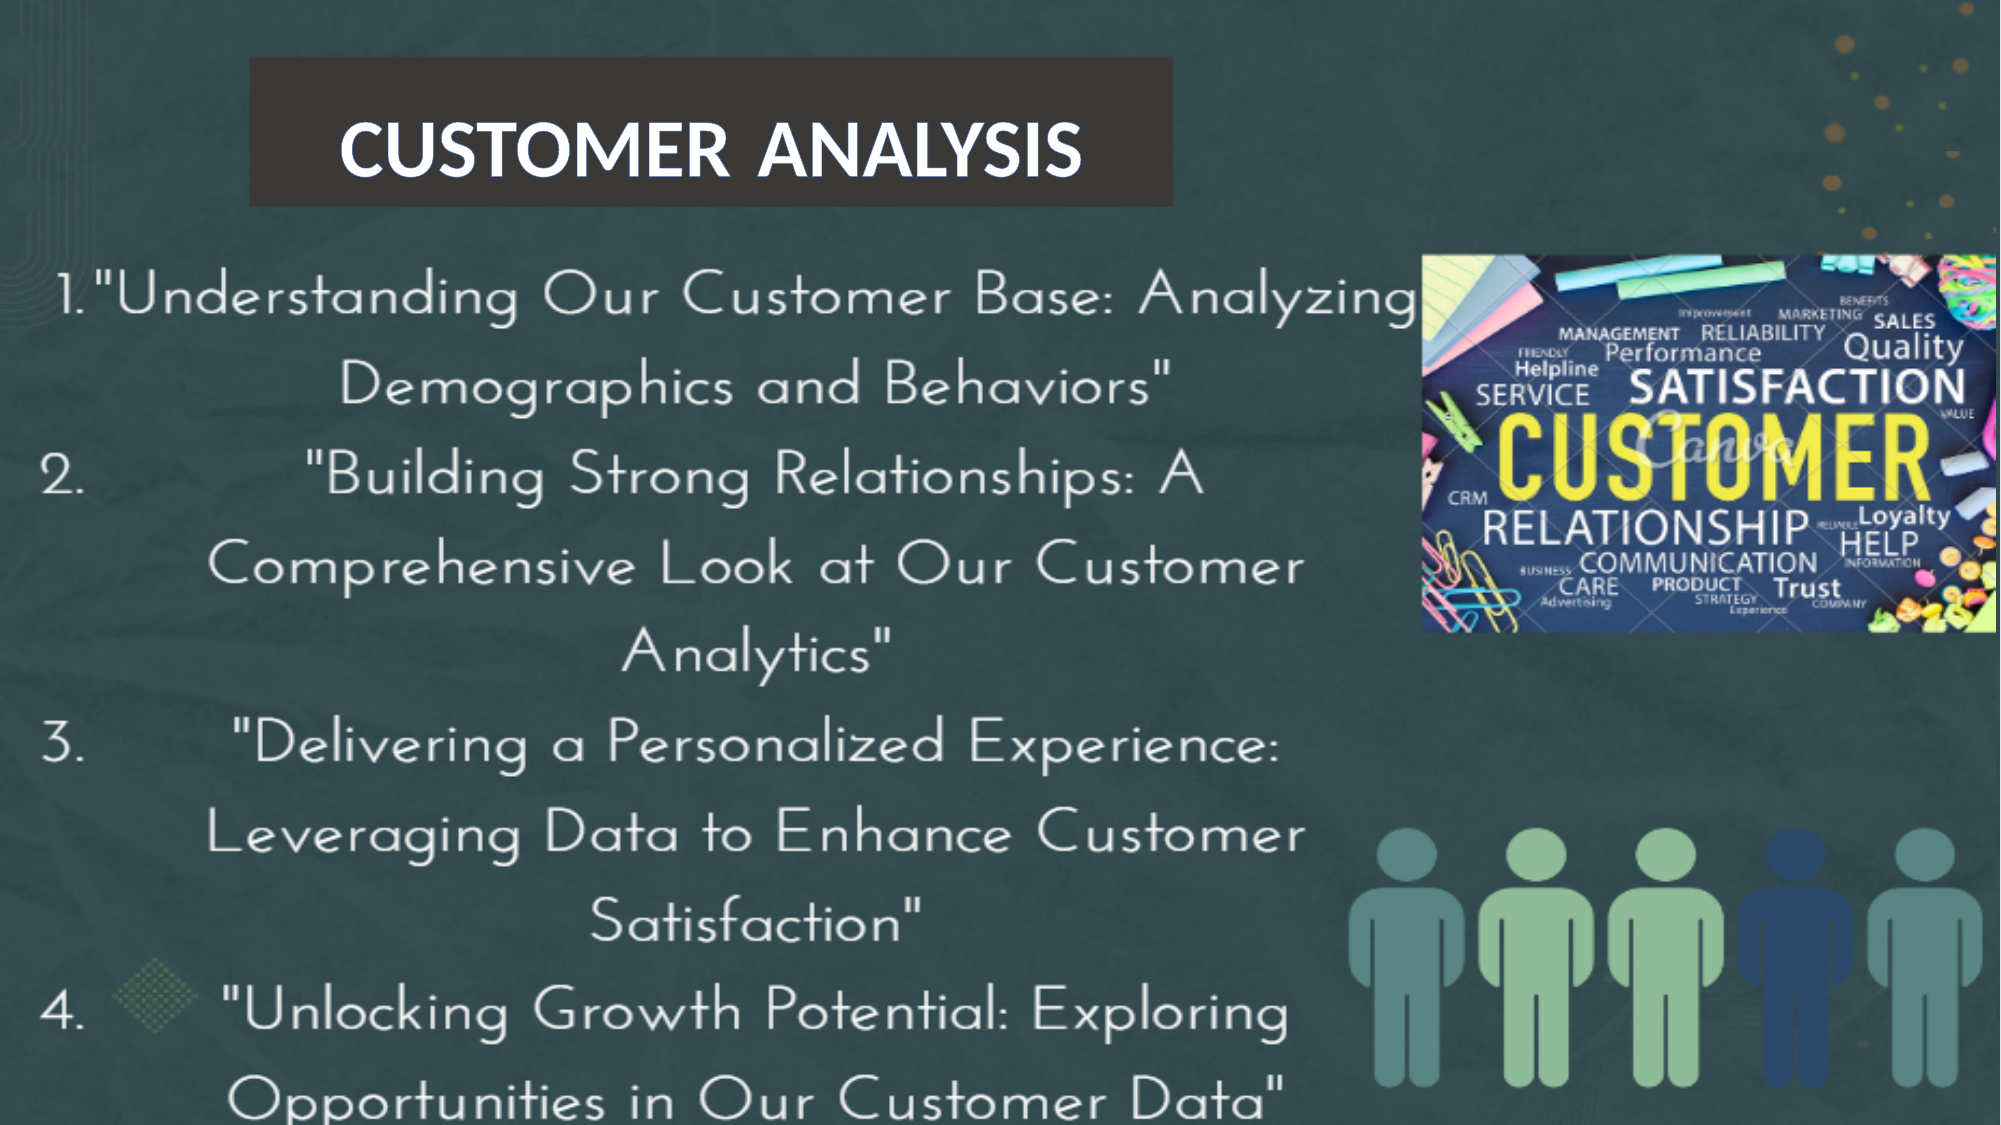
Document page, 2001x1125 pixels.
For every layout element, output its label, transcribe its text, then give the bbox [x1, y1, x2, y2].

text_box CUSTOMER ANALYSIS [249, 56, 1174, 151]
picture [0, 0, 2001, 1125]
